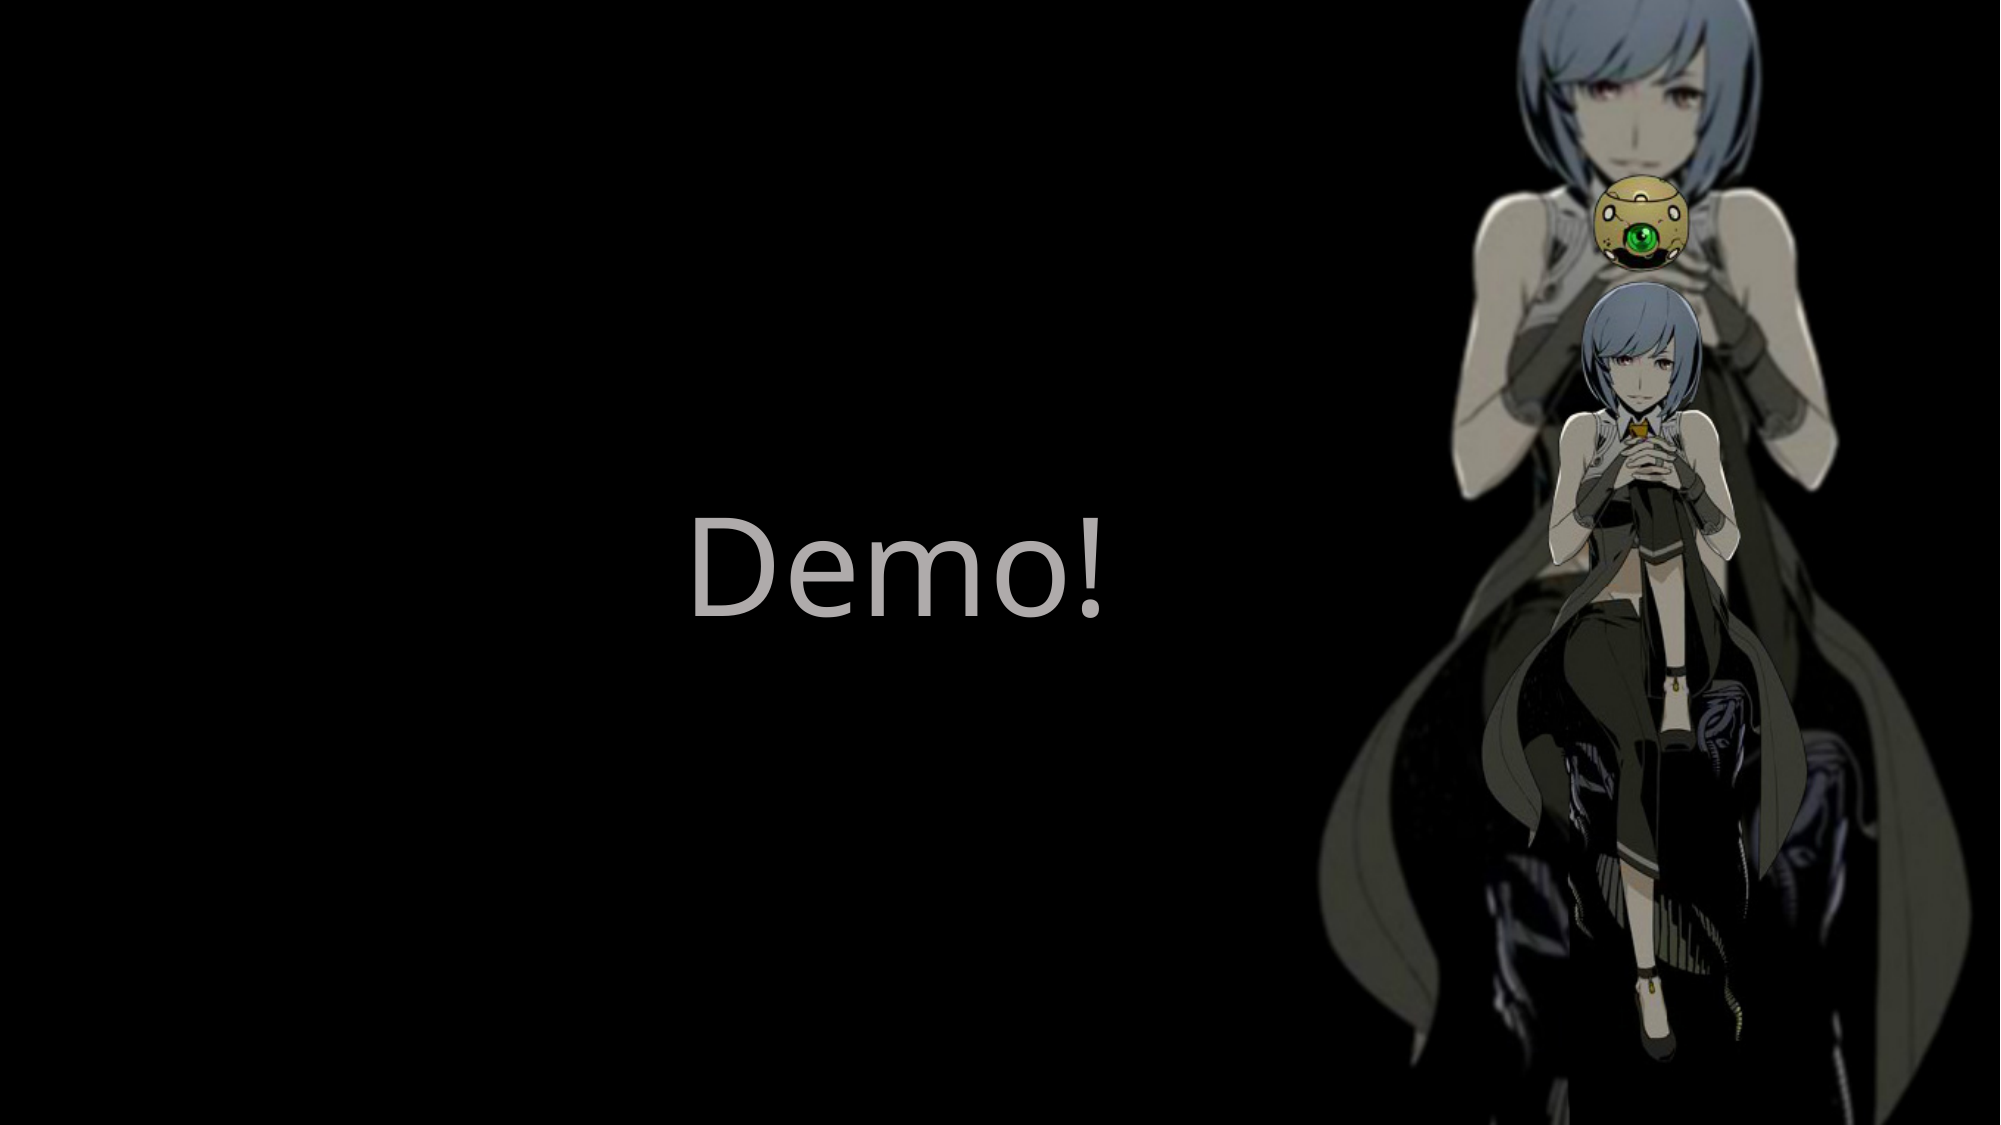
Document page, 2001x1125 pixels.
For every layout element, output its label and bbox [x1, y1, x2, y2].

list [0, 0, 2000, 1125]
